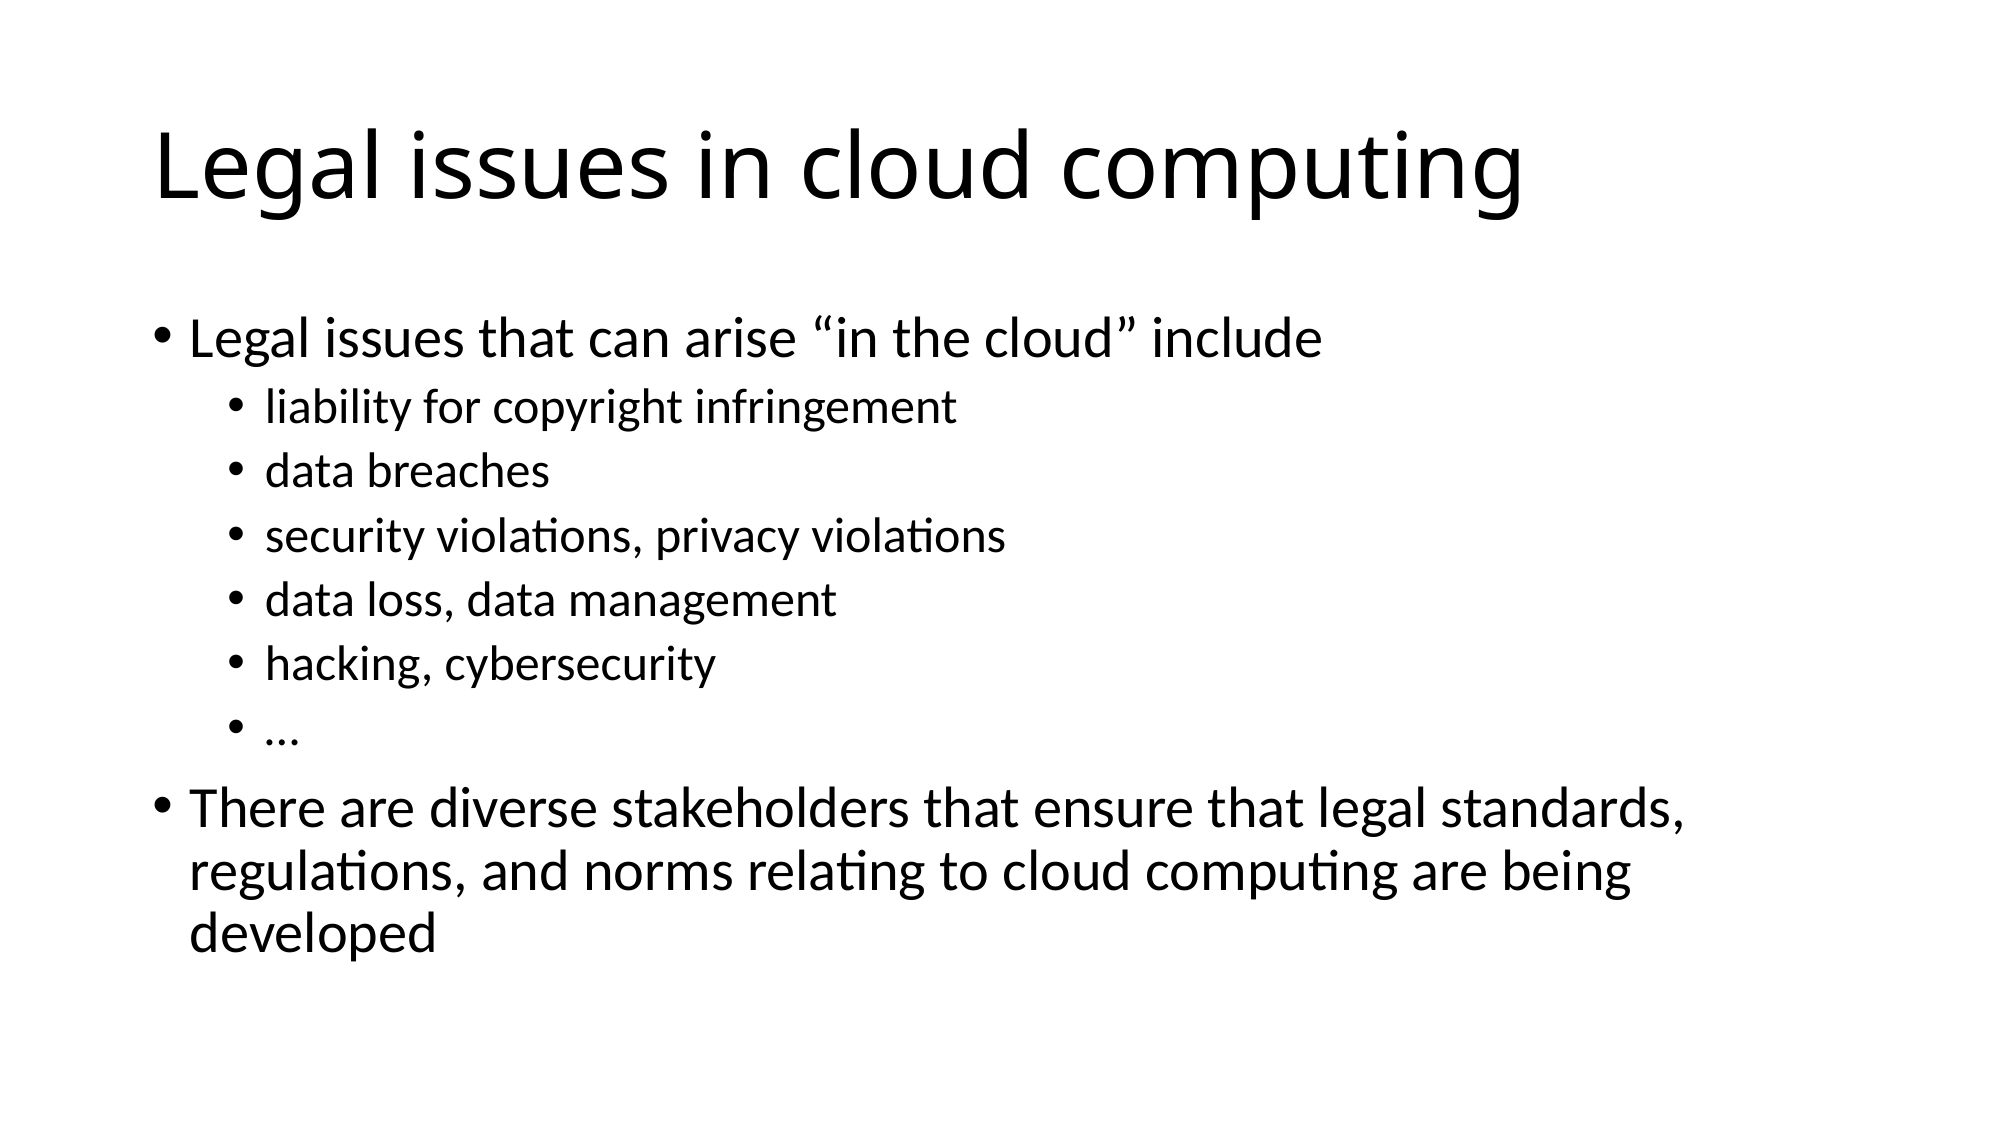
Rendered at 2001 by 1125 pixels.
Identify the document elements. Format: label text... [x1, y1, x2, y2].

title Legal issues in cloud computing [137, 59, 1863, 278]
list Legal issues that can arise “in the cloud” include liability for copyright infringement data breaches security violations, privacy violations data loss, data management hacking, cybersecurity … There are diverse stakeholders that ensure that legal standards, regulations, and norms relating to cloud computing are being developed [137, 299, 1863, 1014]
